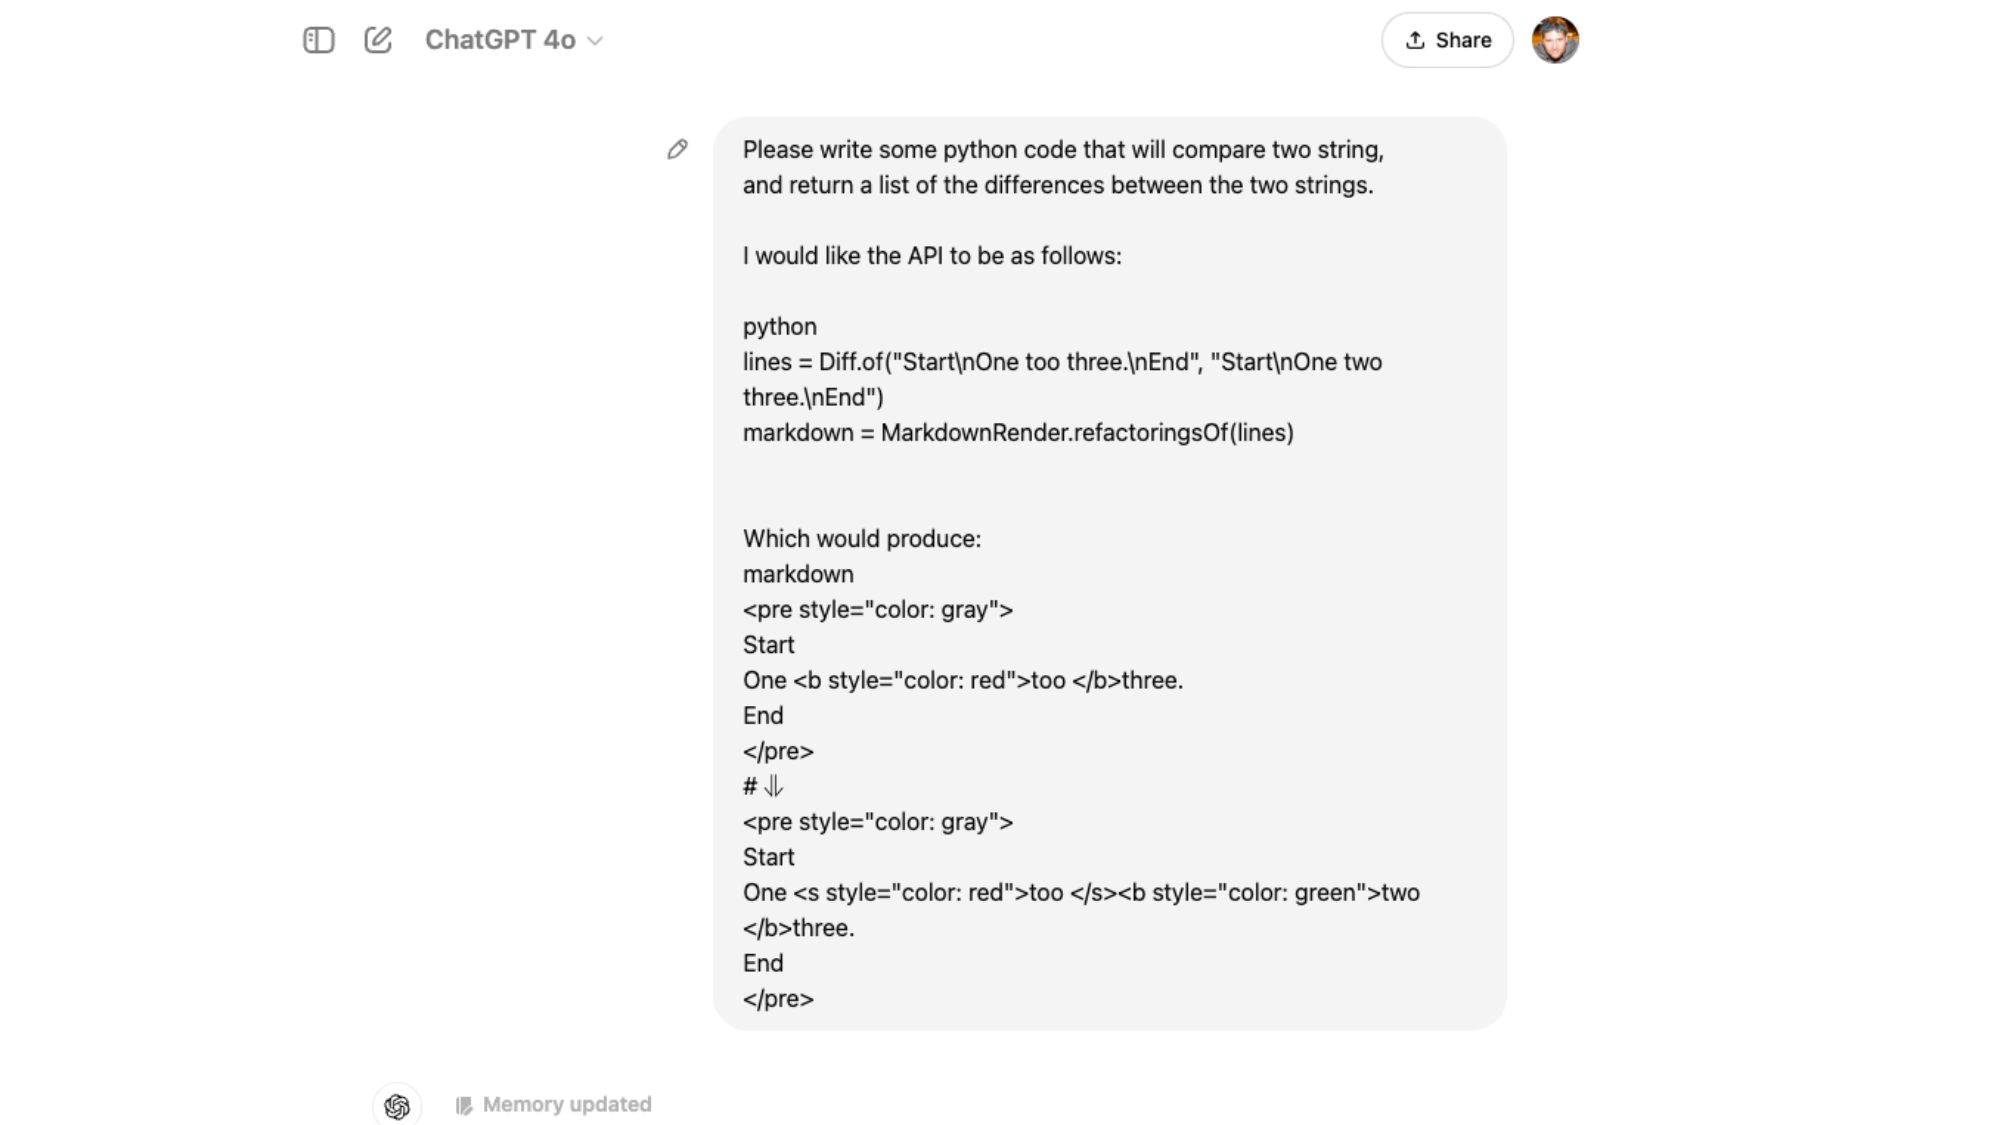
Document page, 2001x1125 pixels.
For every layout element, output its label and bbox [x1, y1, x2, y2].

picture [272, 0, 1609, 1125]
